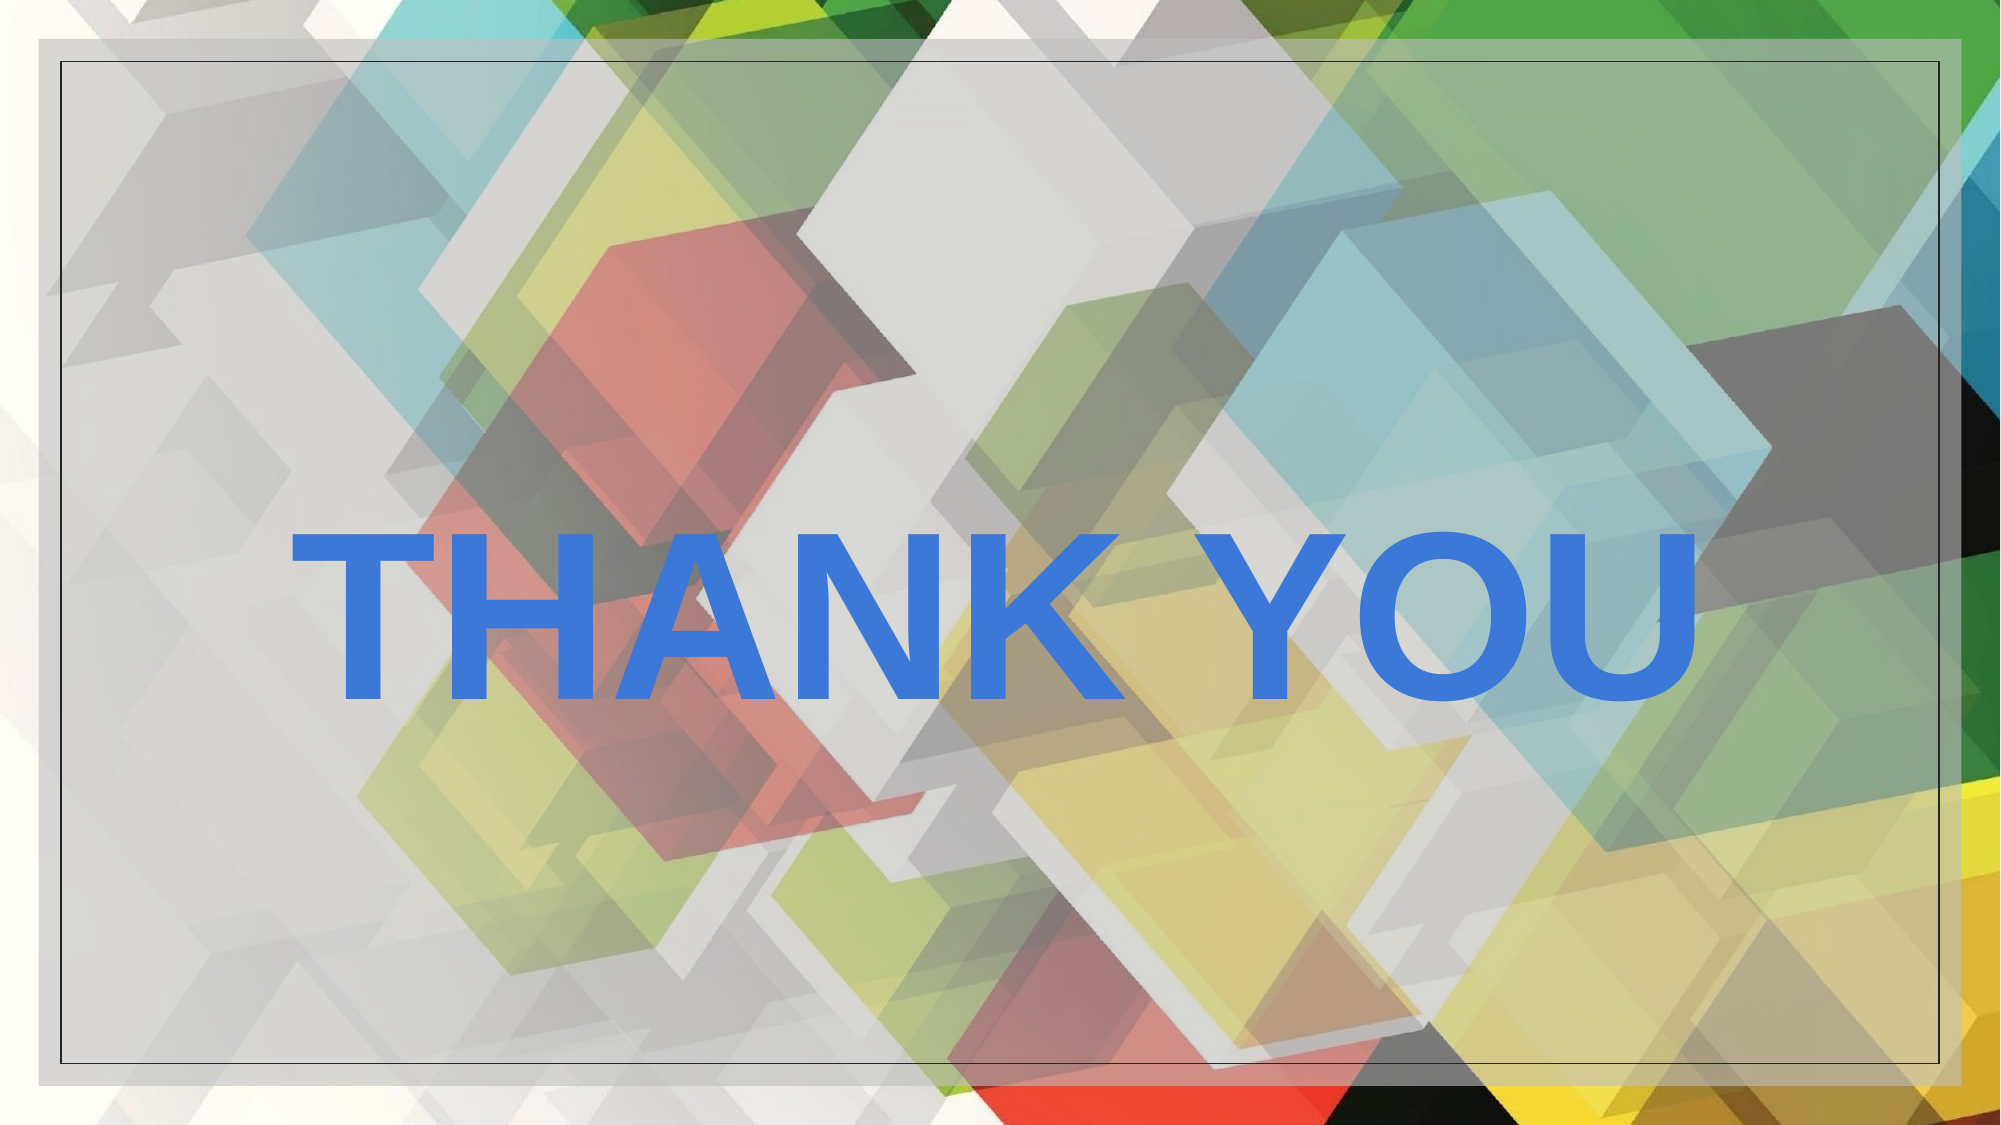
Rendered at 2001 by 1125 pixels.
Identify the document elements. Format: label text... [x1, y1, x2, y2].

picture [0, 0, 2001, 1125]
text_box THANK YOU [164, 402, 1836, 763]
